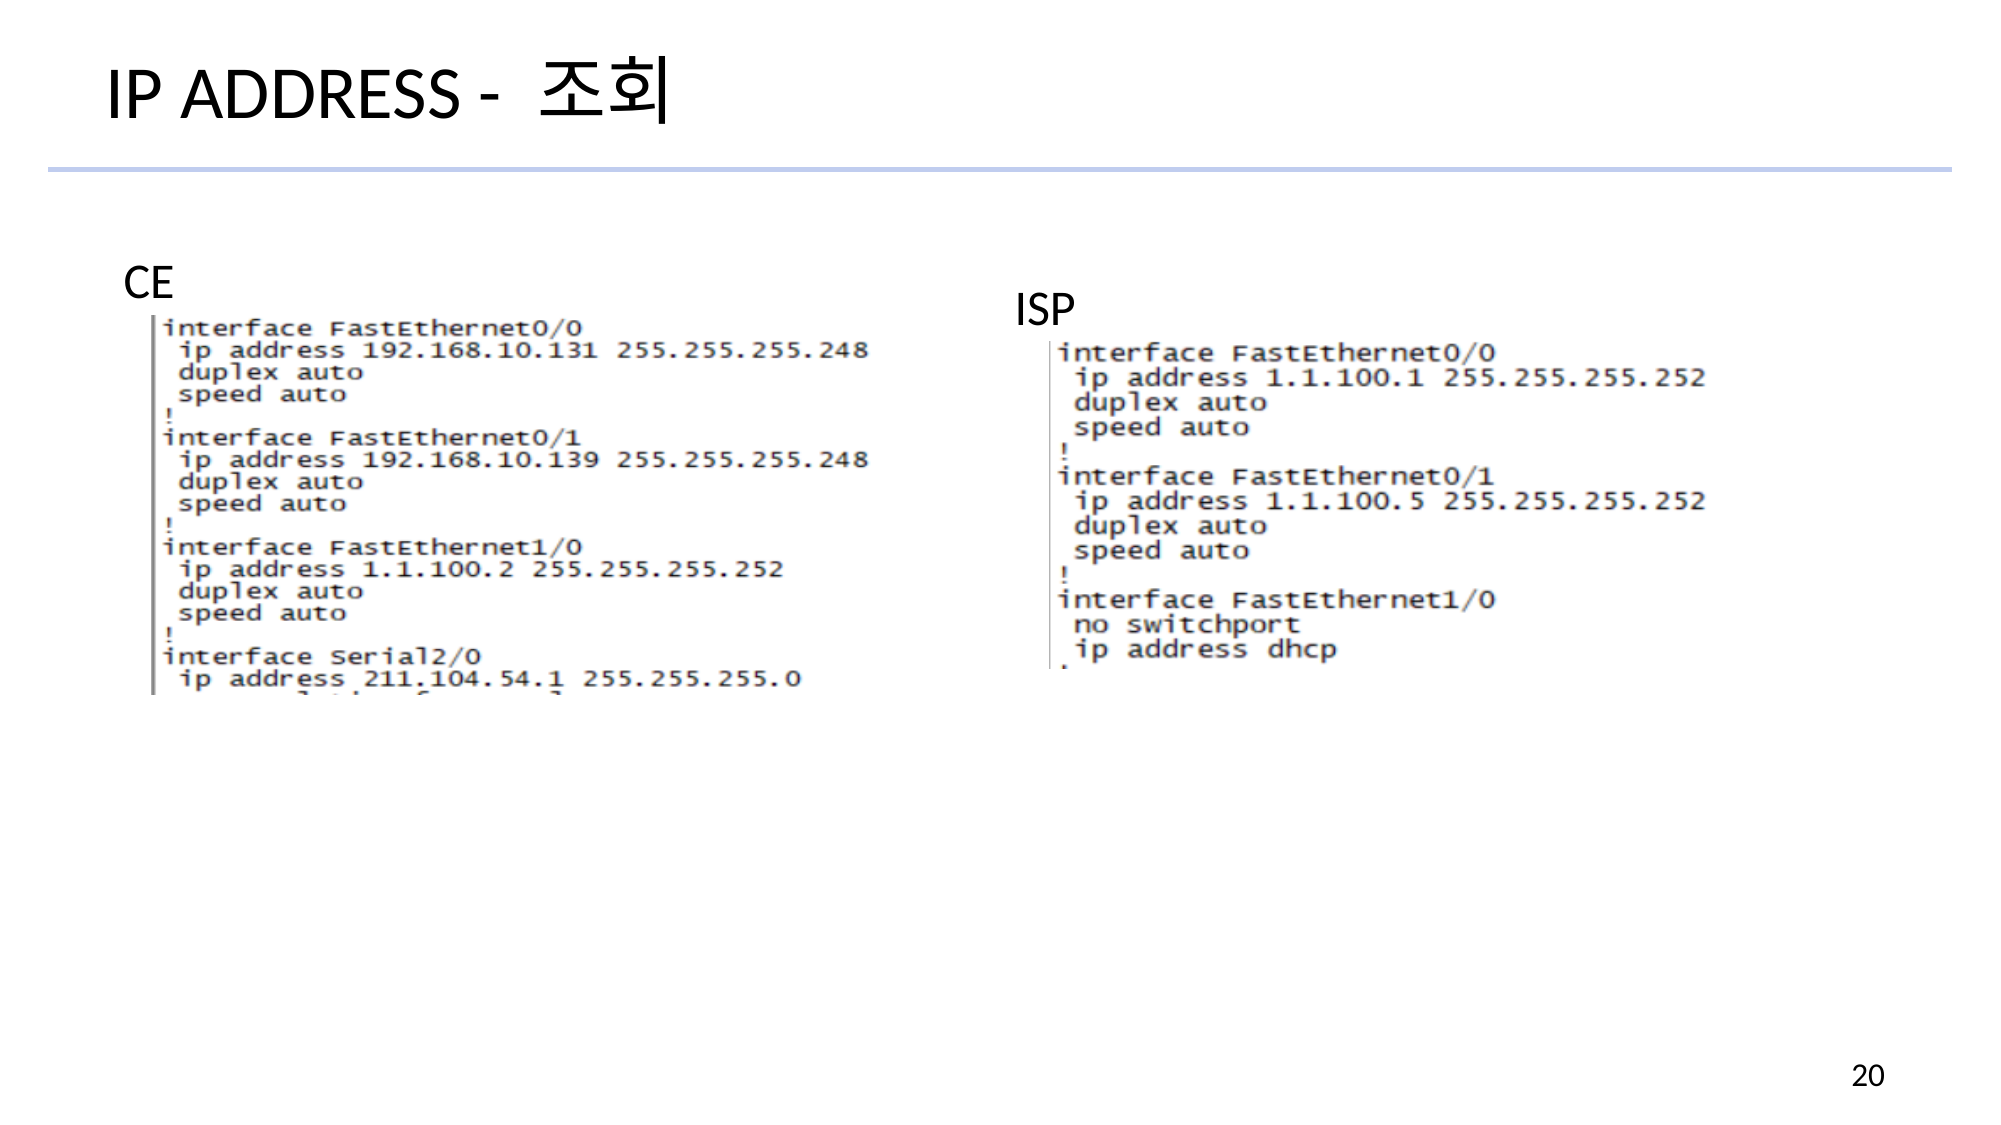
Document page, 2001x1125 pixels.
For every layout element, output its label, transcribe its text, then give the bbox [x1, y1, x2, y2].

picture [151, 314, 906, 695]
slide_number 20 [1433, 1042, 1900, 1103]
picture [1049, 340, 1779, 669]
text_box IP ADDRESS - 조회 [91, 35, 1900, 141]
text_box CE [108, 241, 208, 316]
text_box ISP [999, 268, 1100, 344]
